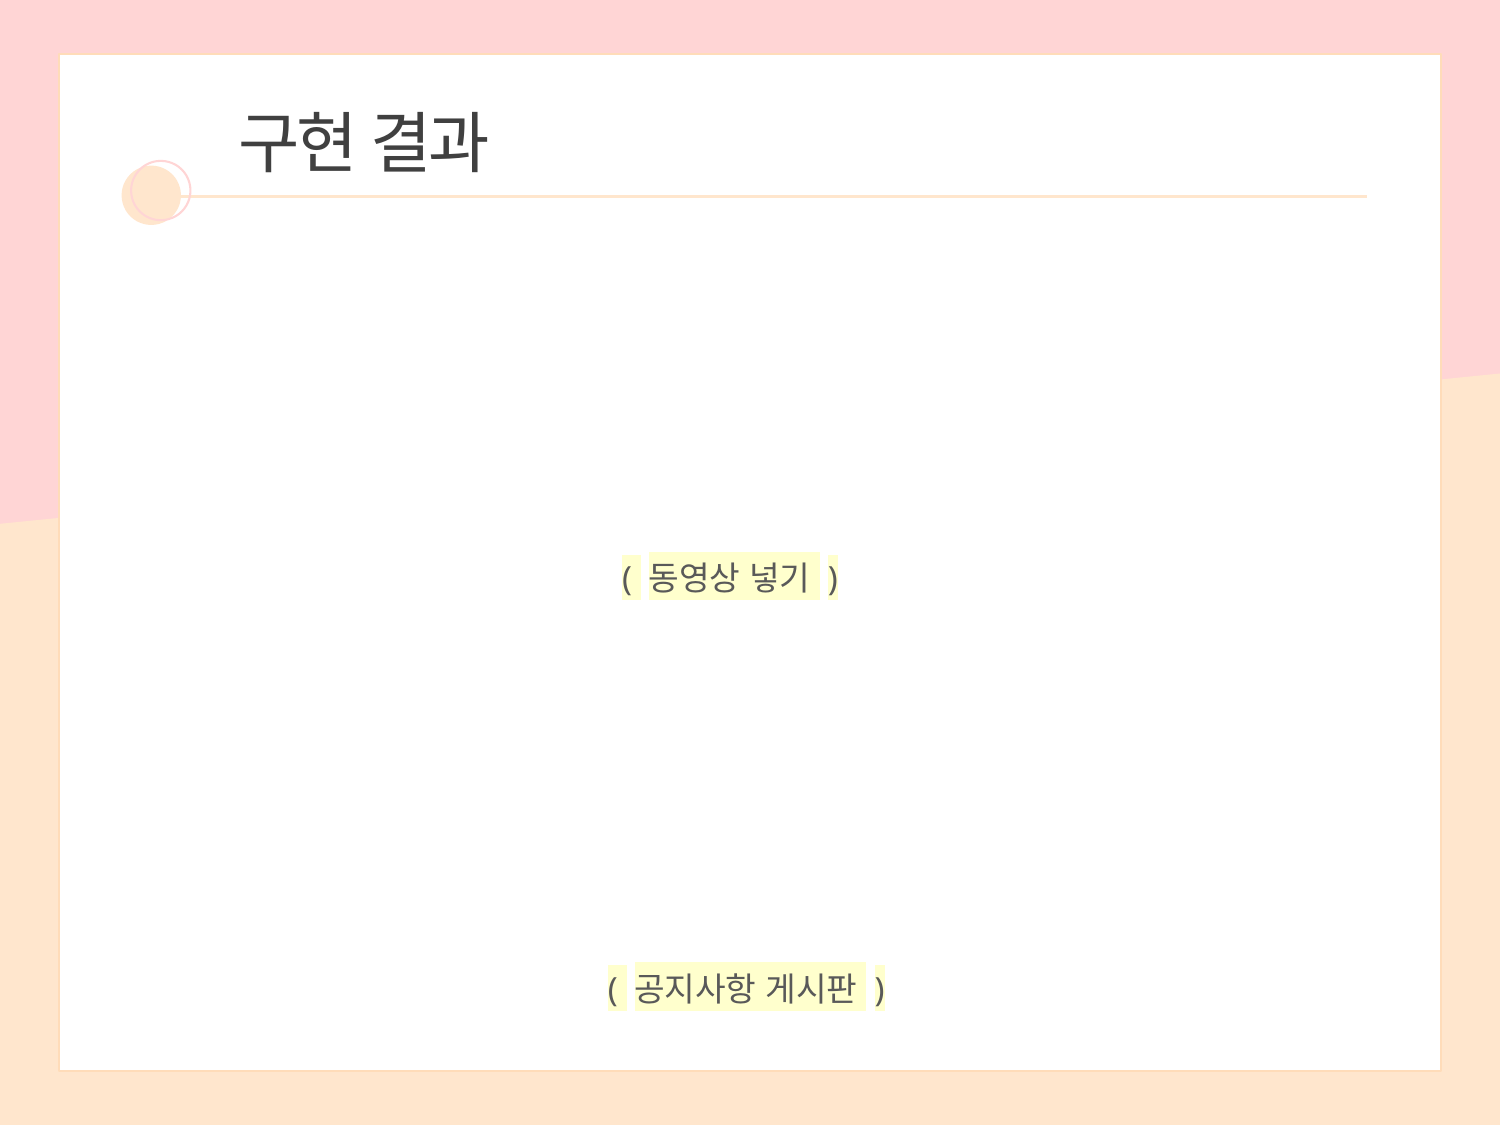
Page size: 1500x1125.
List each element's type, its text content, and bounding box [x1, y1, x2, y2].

text_box 구현 결과 [223, 93, 506, 189]
text_box ( 동영상 넣기 ) [607, 529, 893, 605]
text_box ( 공지사항 게시판 ) [593, 940, 907, 1016]
